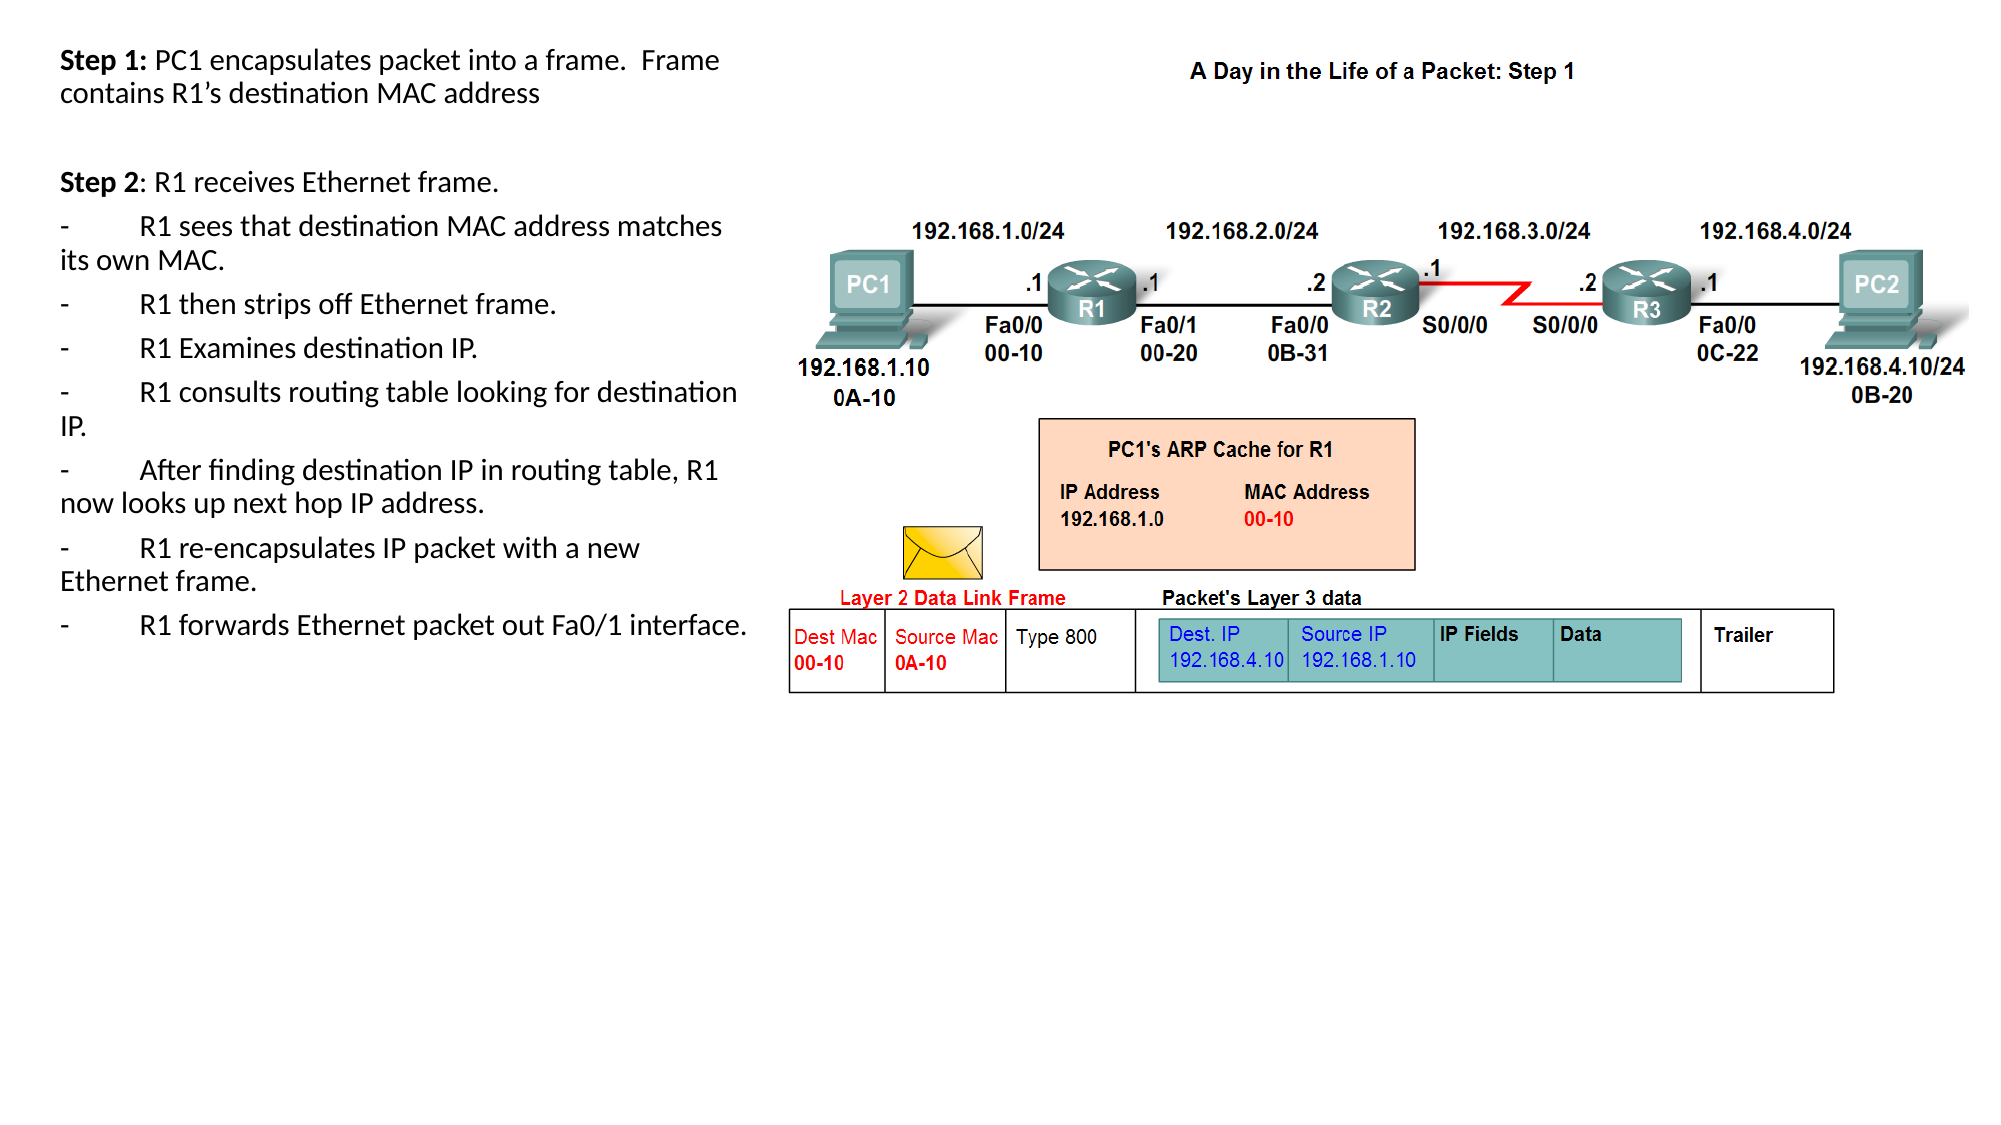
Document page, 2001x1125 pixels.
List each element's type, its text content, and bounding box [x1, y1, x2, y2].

list Step 1: PC1 encapsulates packet into a frame. Frame contains R1’s destination MAC address Step 2: R1 receives Ethernet frame. - R1 sees that destination MAC address matches its own MAC. - R1 then strips off Ethernet frame. - R1 Examines destination IP. - R1 consults routing table looking for destination IP. - After finding destination IP in routing table, R1 now looks up next hop IP address. - R1 re-encapsulates IP packet with a new Ethernet frame. - R1 forwards Ethernet packet out Fa0/1 interface. [45, 36, 765, 678]
picture [779, 36, 1969, 700]
